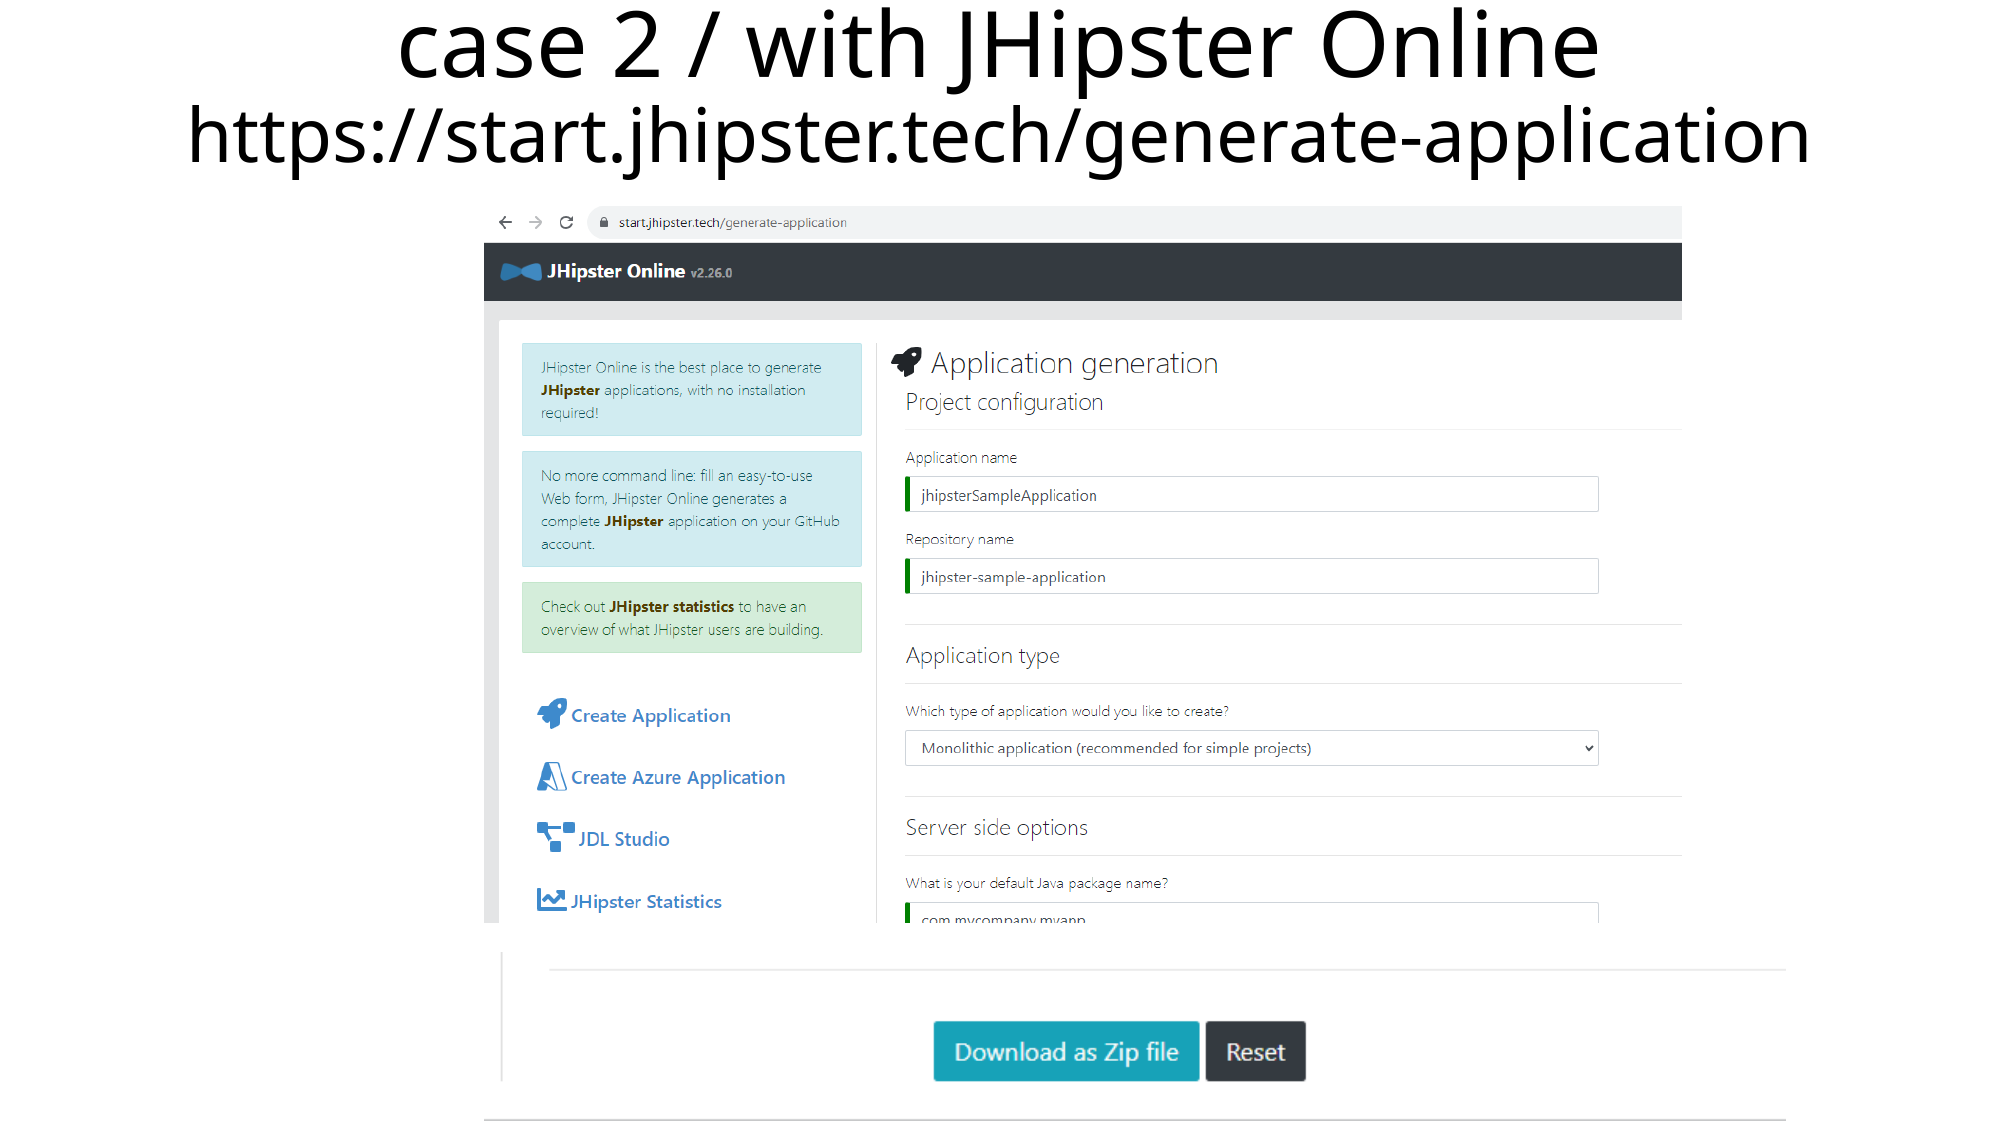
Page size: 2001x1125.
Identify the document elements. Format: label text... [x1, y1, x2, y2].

picture [484, 952, 1786, 1121]
picture [484, 202, 1682, 923]
title case 2 / with JHipster Online https://start.jhipster.tech/generate-application [137, 0, 1863, 178]
